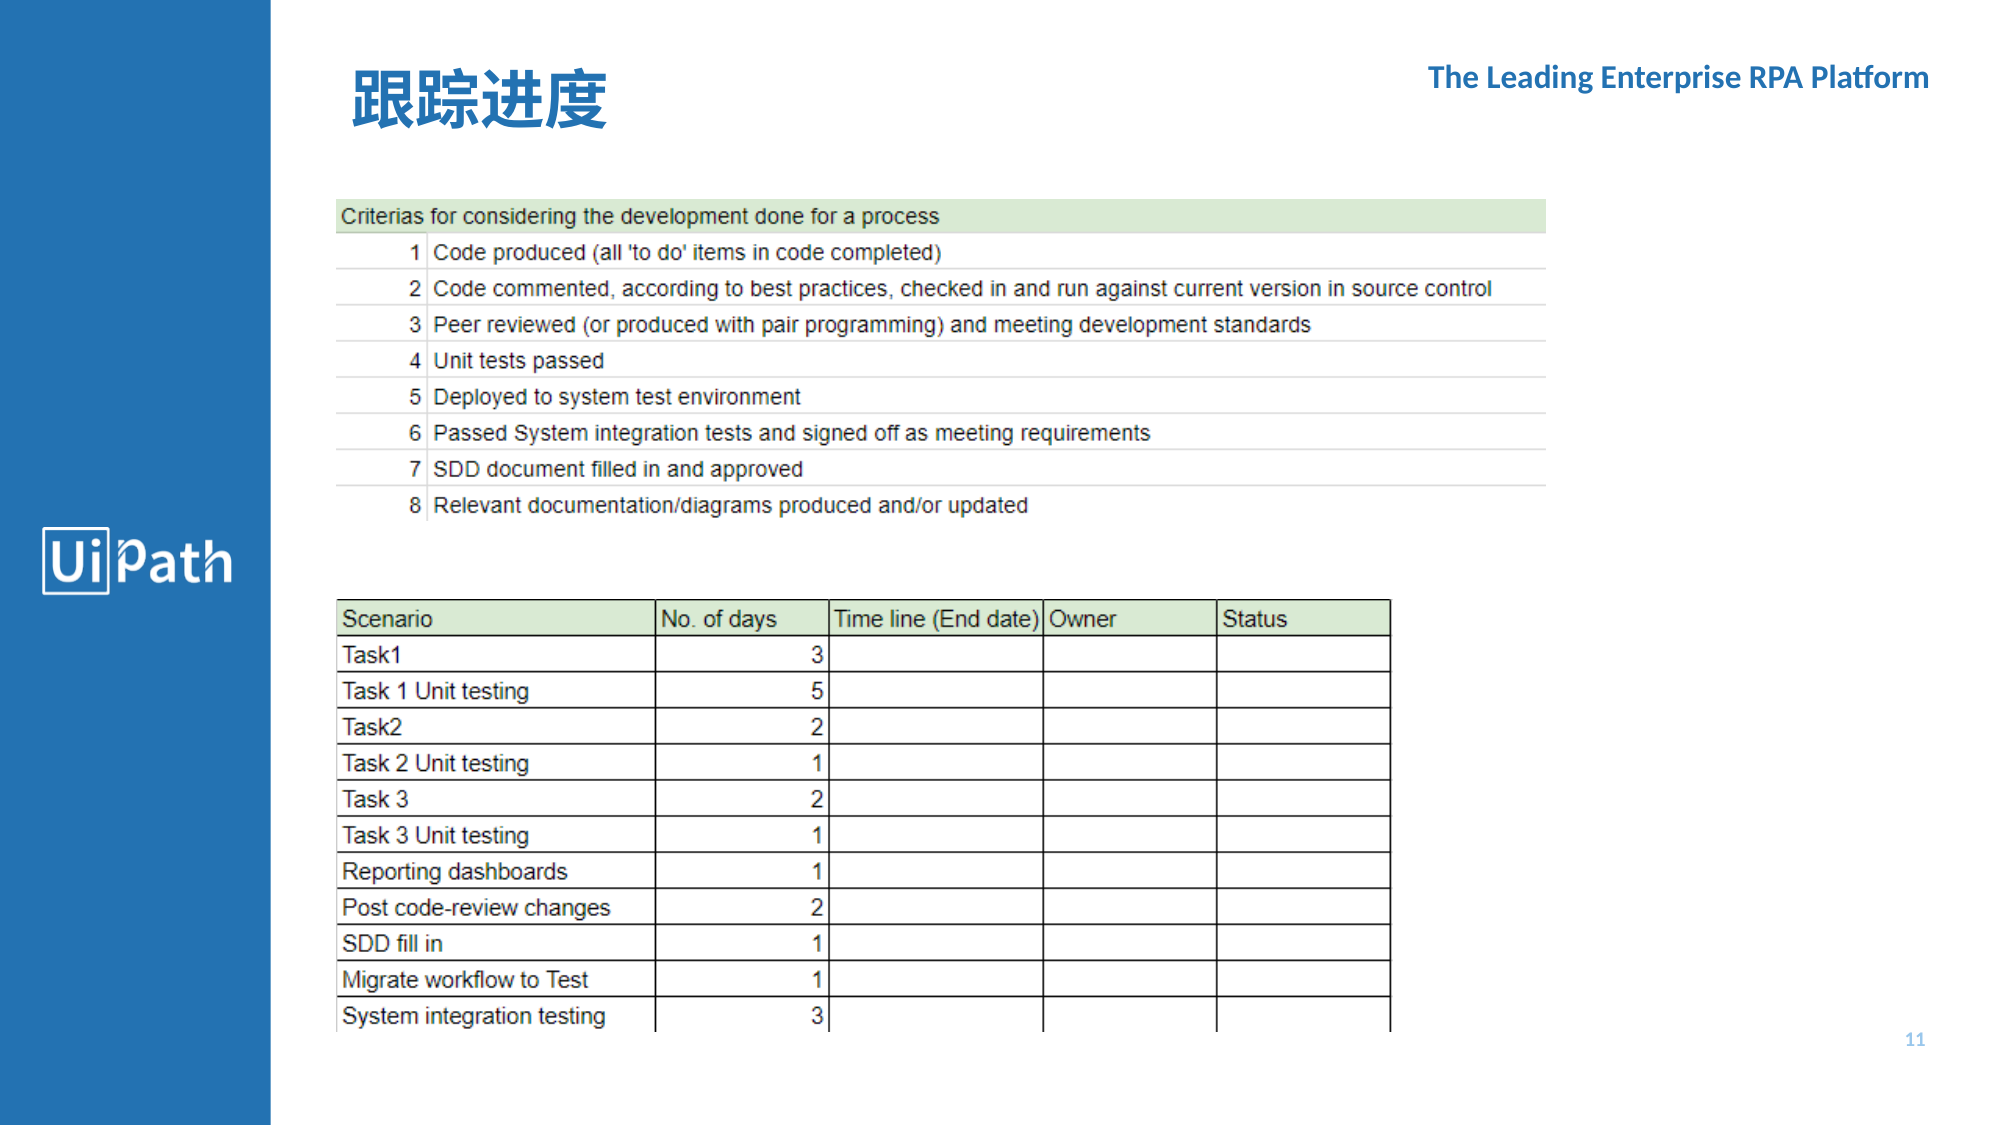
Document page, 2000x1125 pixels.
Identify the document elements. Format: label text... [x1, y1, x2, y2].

picture [335, 199, 1546, 521]
picture [41, 527, 232, 597]
text_box 跟踪进度 [336, 59, 1464, 198]
picture [335, 599, 1393, 1032]
